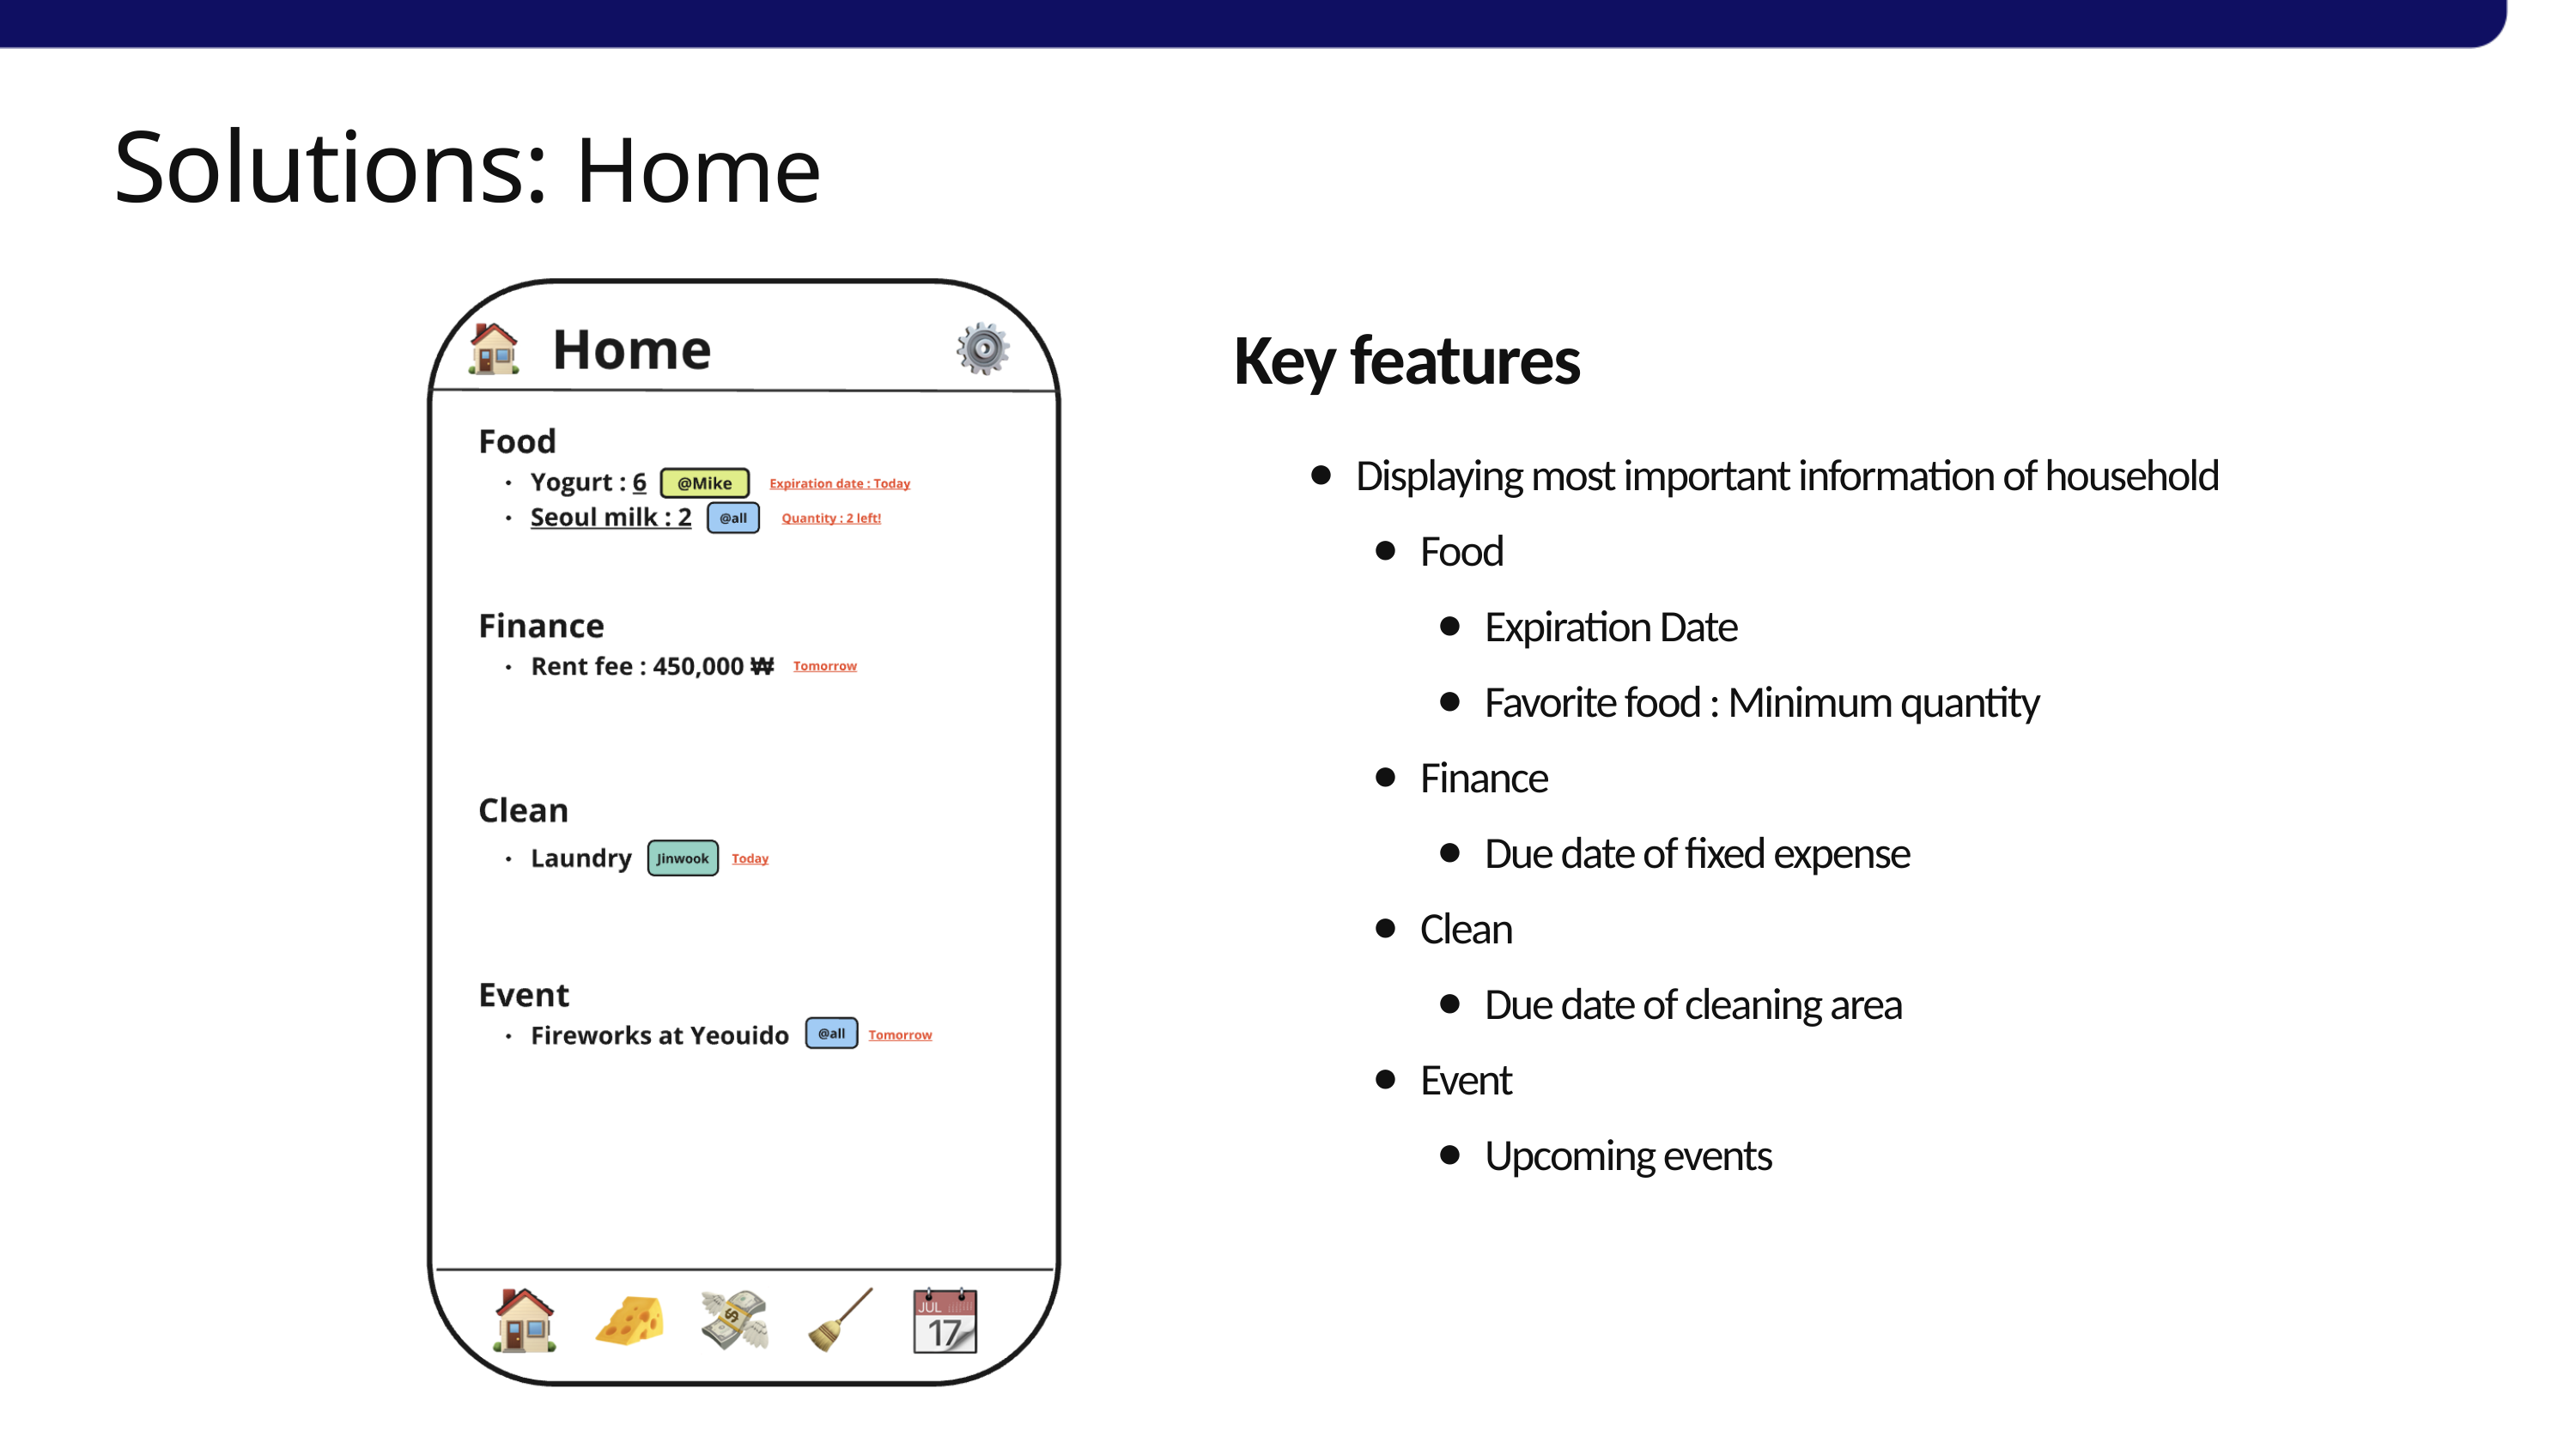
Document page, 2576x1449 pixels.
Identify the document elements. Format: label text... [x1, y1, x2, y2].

text_box Key features [1234, 298, 1704, 449]
picture [0, 0, 2508, 49]
text_box Solutions: Home [112, 109, 1786, 247]
text_box Displaying most important information of household Food Expiration Date Favorite food : Minimum quantity Finance Due date of fixed expense Clean Due date of cleaning area Event Upcoming events [1307, 423, 2318, 1251]
picture [418, 273, 1074, 1399]
